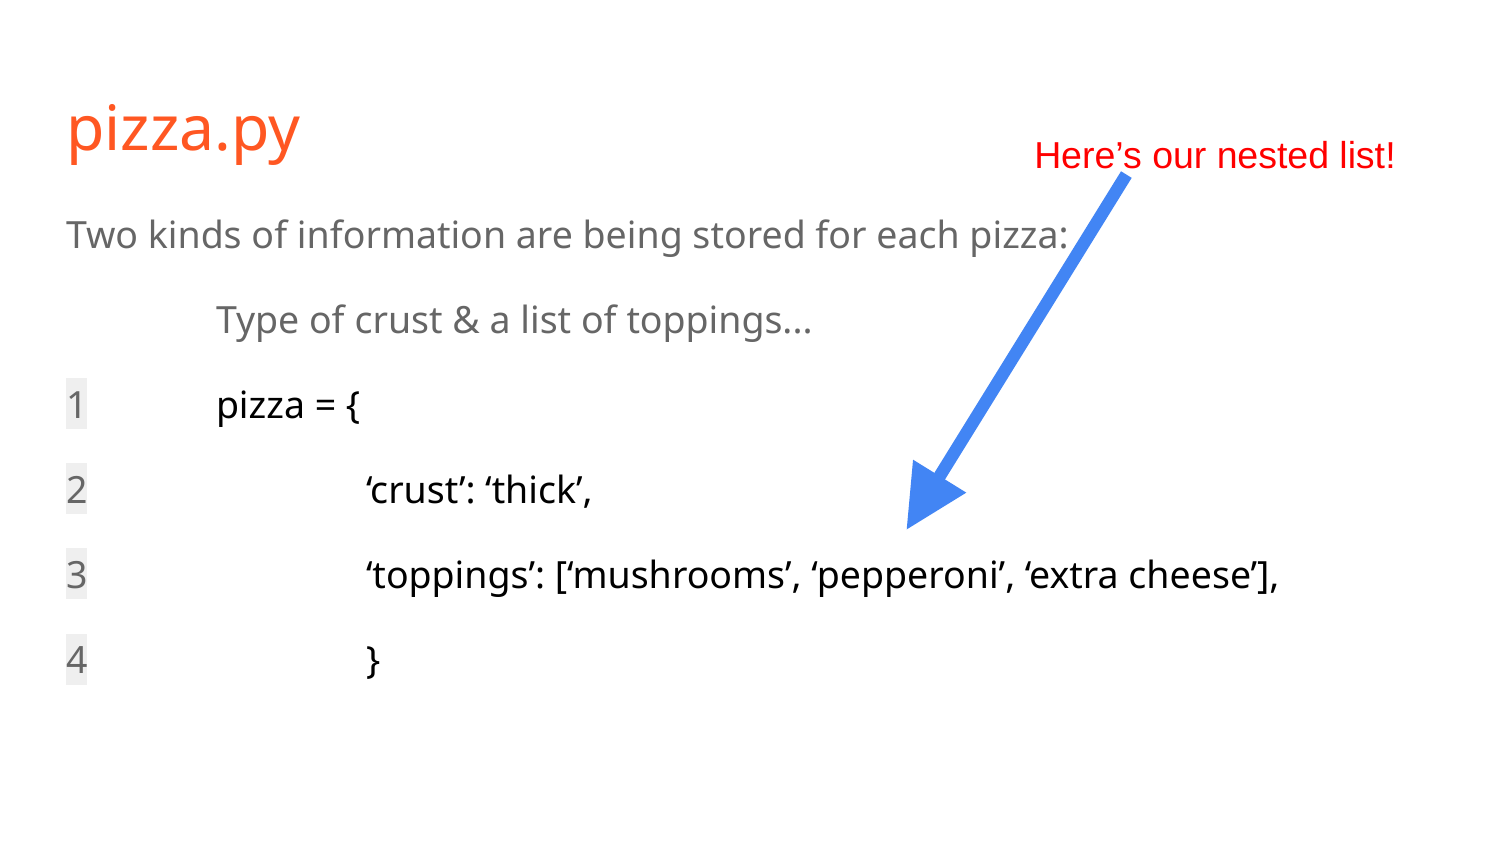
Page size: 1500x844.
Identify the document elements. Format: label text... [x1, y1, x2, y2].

title pizza.py [51, 72, 1449, 167]
list Two kinds of information are being stored for each pizza: Type of crust & a list of toppings... 1 pizza = { 2 ‘crust’: ‘thick’, 3 ‘toppings’: [‘mushrooms’, ‘pepperoni’, ‘extra cheese’], 4 } [51, 189, 1500, 750]
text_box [906, 174, 1127, 530]
text_box Here’s our nested list! [1019, 116, 1485, 189]
